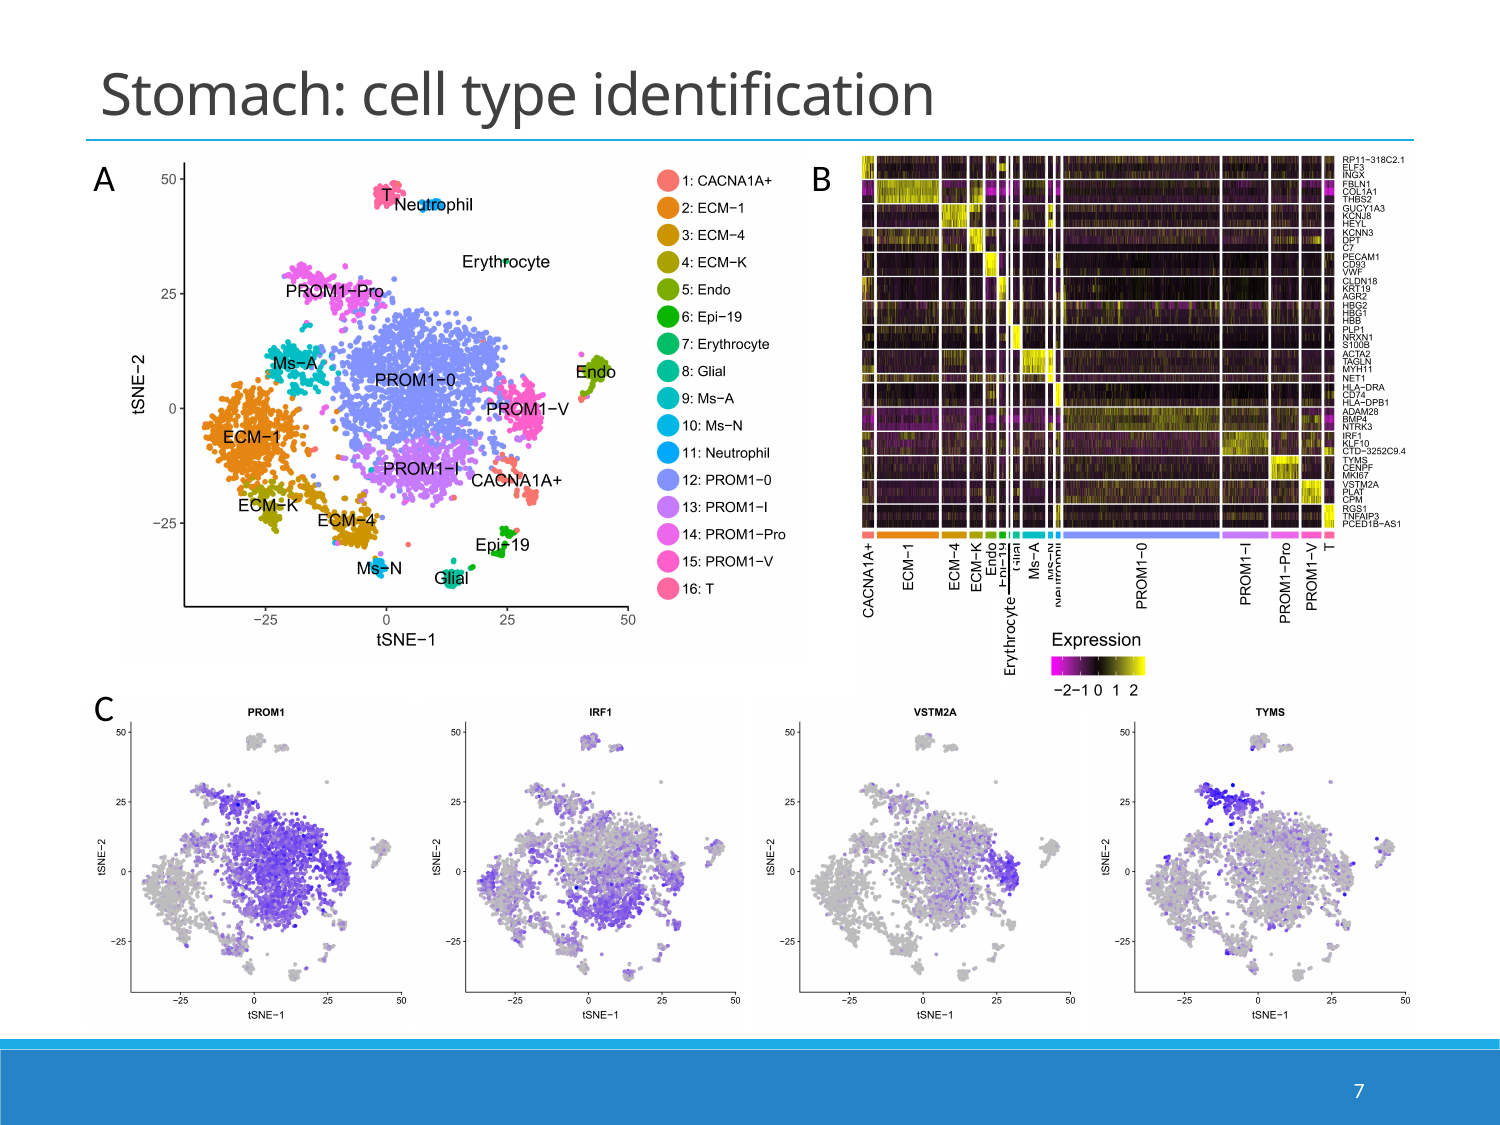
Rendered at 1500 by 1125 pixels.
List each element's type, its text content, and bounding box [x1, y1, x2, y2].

picture [754, 145, 1415, 1028]
picture [122, 145, 803, 664]
picture [84, 701, 411, 1028]
picture [419, 701, 746, 1028]
slide_number 6 [1218, 1059, 1380, 1120]
text_box A [72, 146, 121, 206]
text_box C [72, 677, 136, 737]
text_box B [810, 146, 851, 206]
title Stomach: cell type identification [85, 58, 1415, 135]
